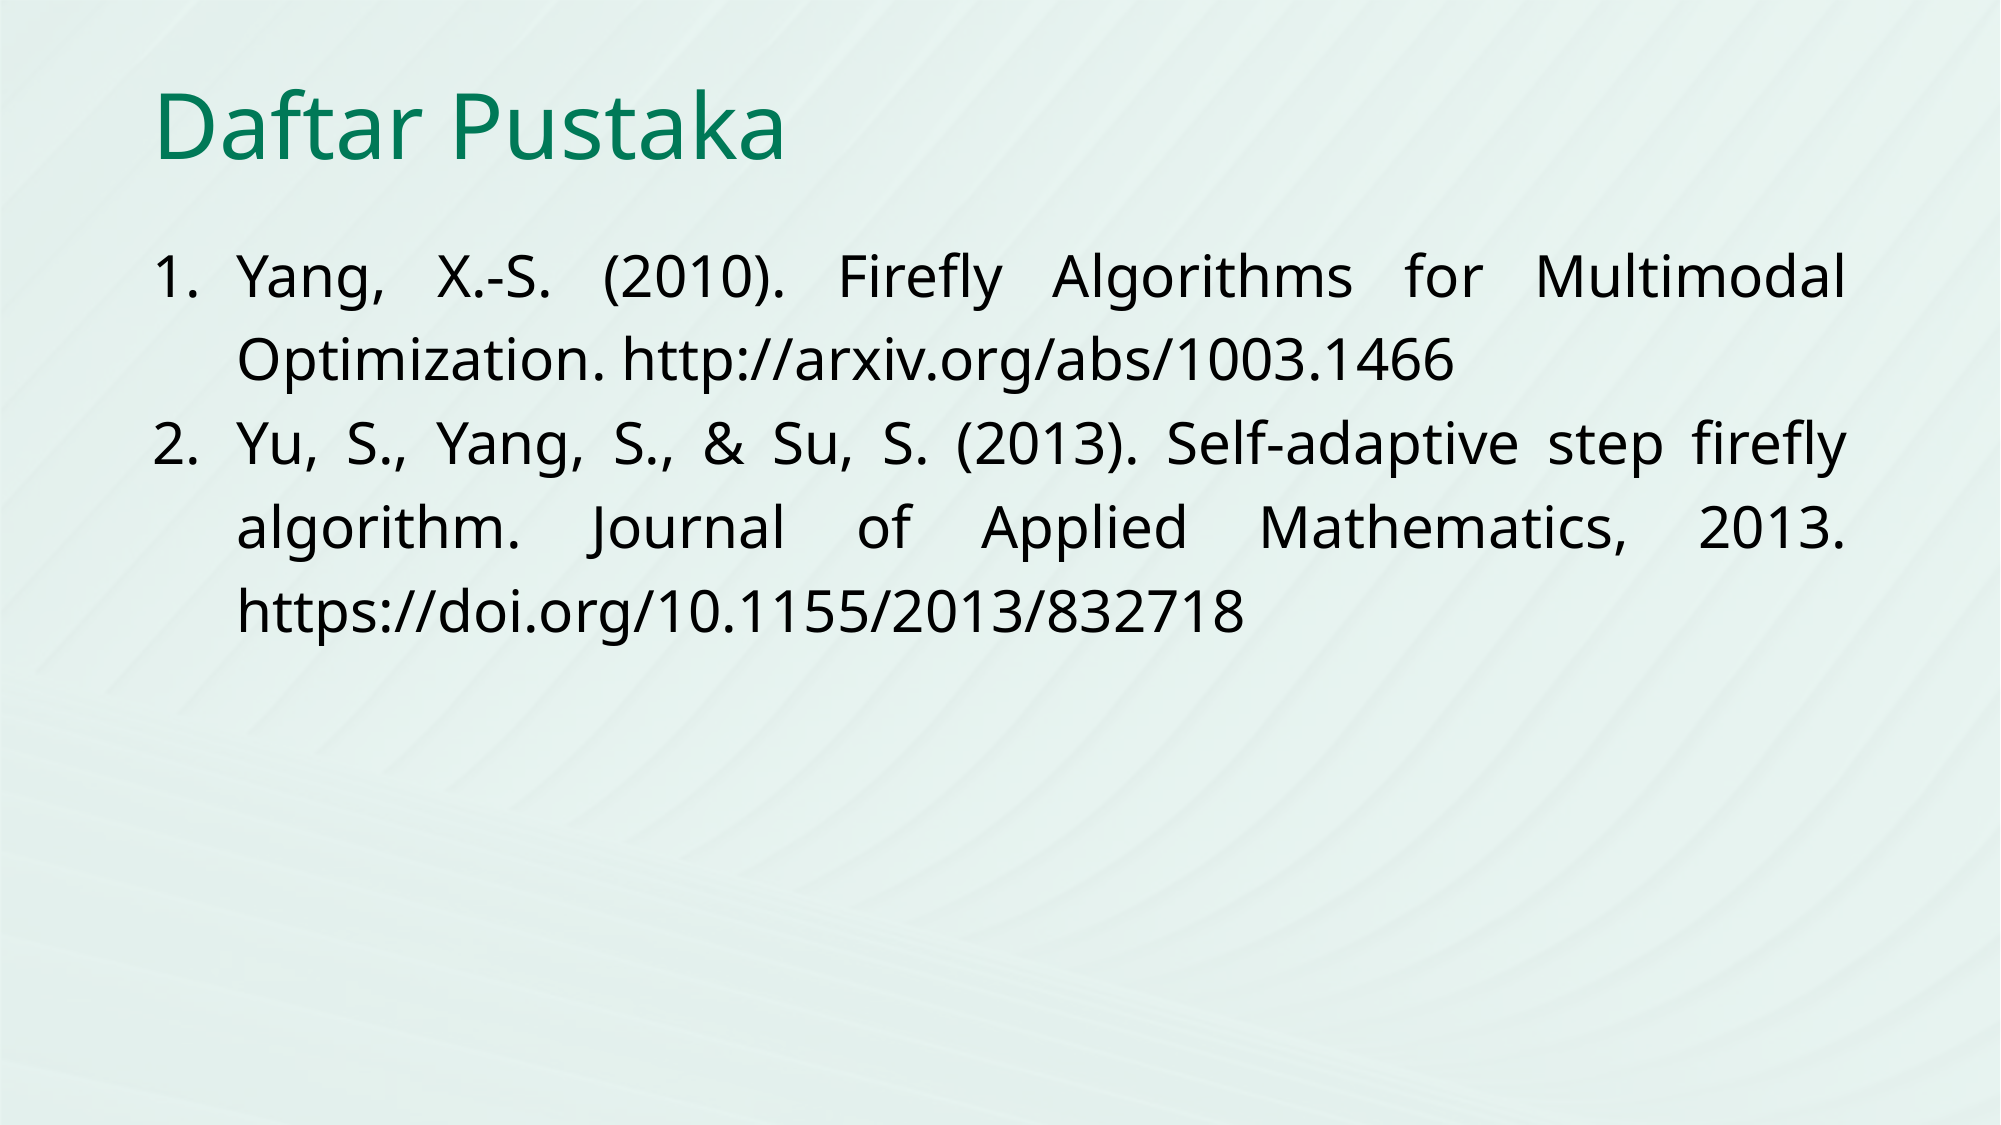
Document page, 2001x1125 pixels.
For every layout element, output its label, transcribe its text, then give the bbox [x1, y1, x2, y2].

title Daftar Pustaka [137, 59, 1863, 200]
list Yang, X.-S. (2010). Firefly Algorithms for Multimodal Optimization. http://arxiv.org/abs/1003.1466 ​Yu, S., Yang, S., & Su, S. (2013). Self-adaptive step firefly algorithm. Journal of Applied Mathematics, 2013. https://doi.org/10.1155/2013/832718 [137, 217, 1863, 1066]
